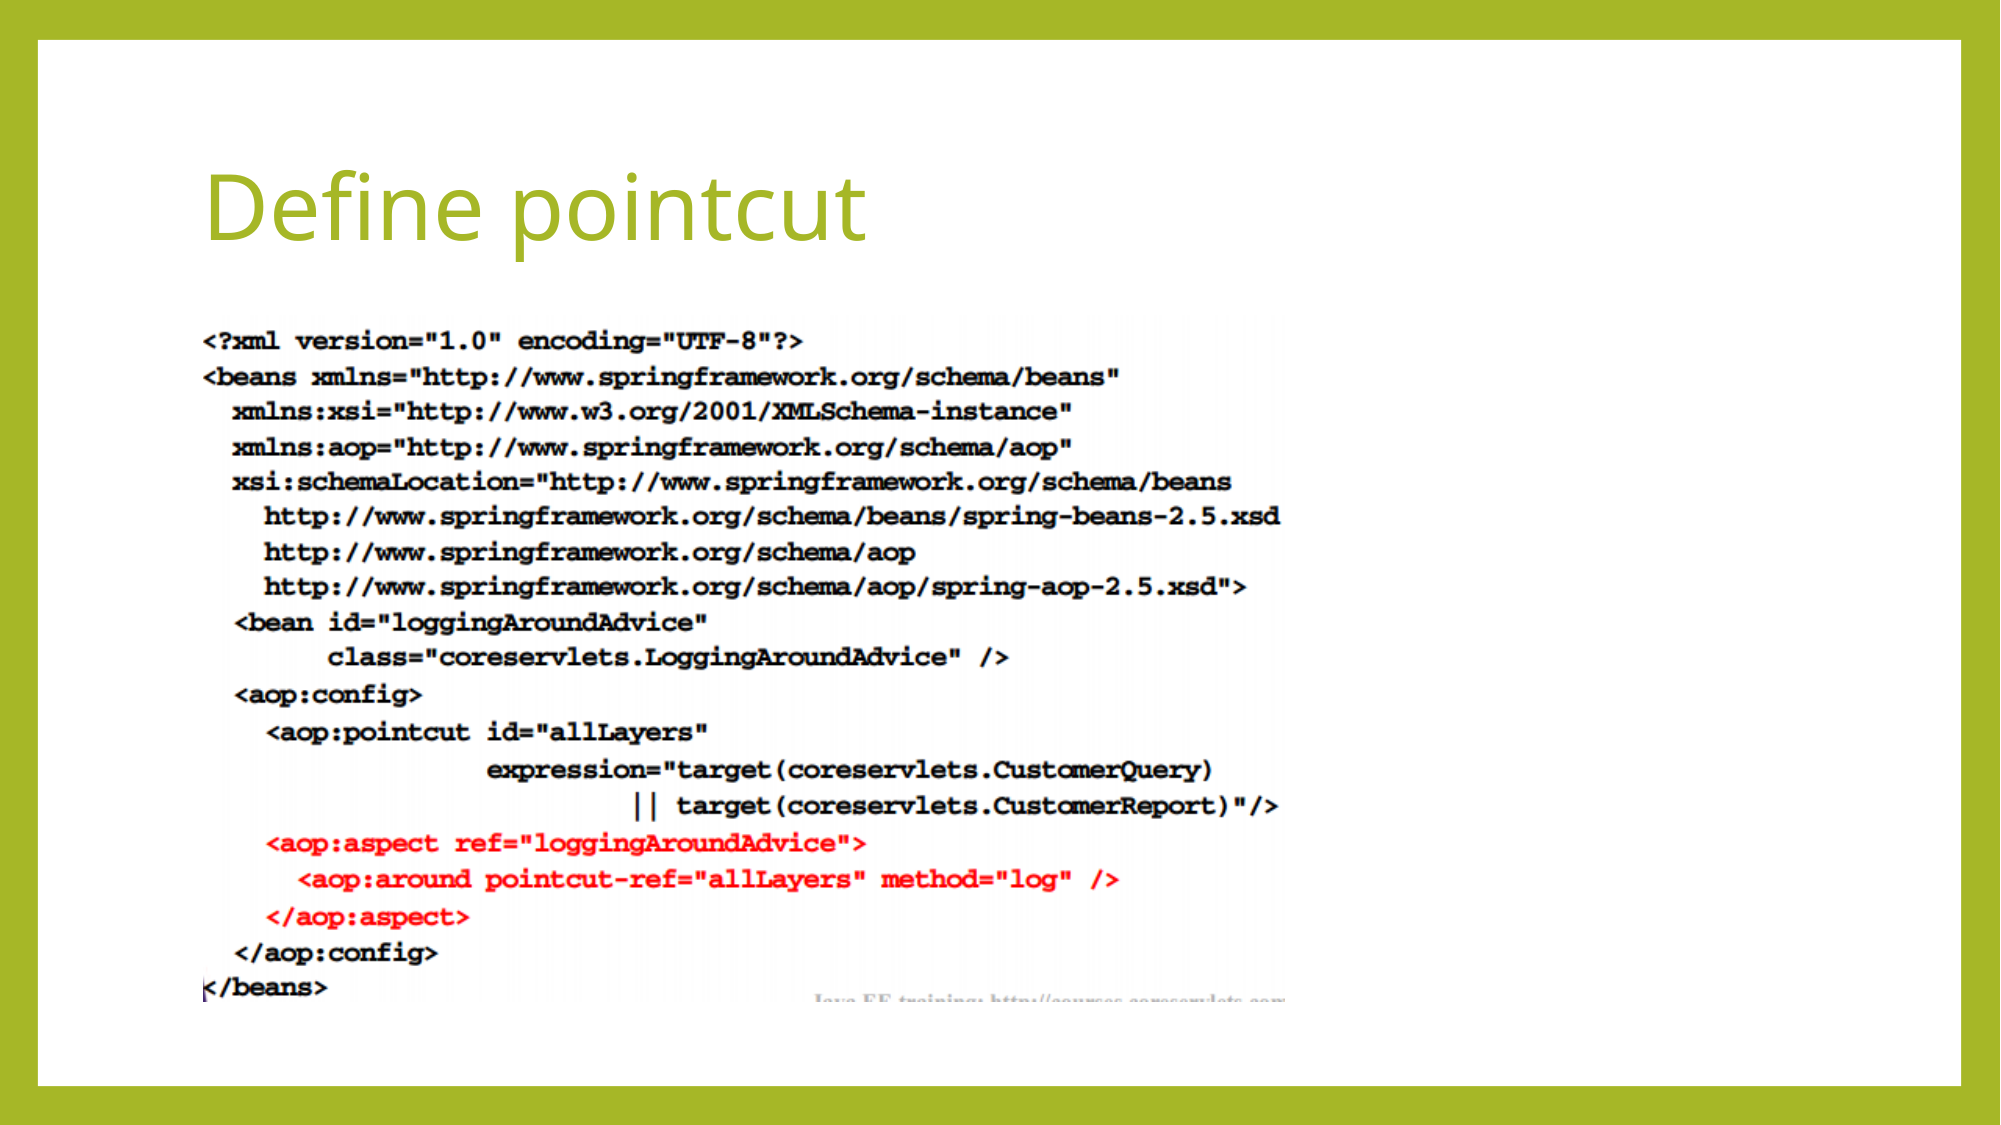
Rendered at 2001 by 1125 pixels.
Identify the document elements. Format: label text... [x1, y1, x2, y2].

title Define pointcut [187, 99, 1808, 323]
picture [203, 315, 1286, 1003]
